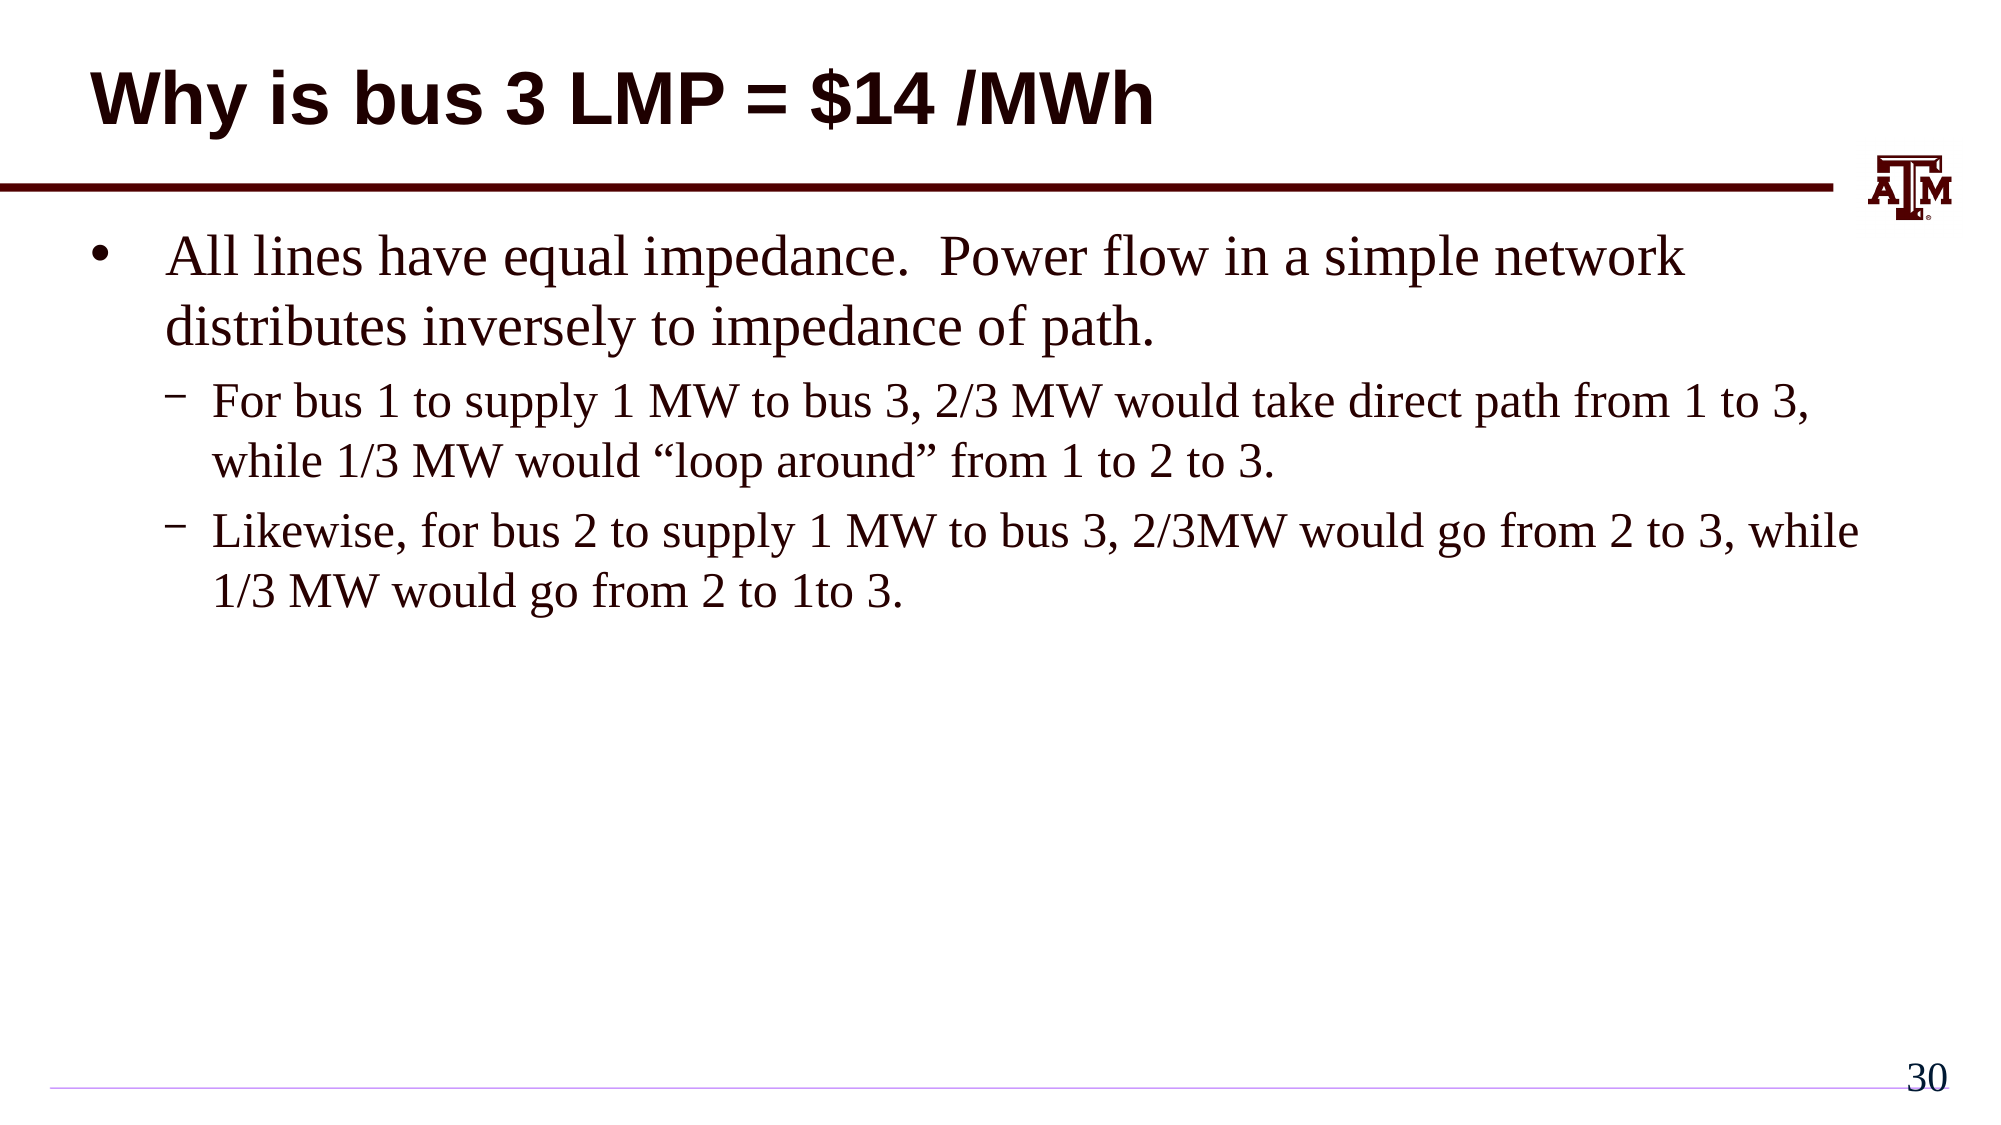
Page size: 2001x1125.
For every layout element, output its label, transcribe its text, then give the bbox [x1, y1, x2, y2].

list All lines have equal impedance. Power flow in a simple network distributes inversely to impedance of path. For bus 1 to supply 1 MW to bus 3, 2/3 MW would take direct path from 1 to 3, while 1/3 MW would “loop around” from 1 to 2 to 3. Likewise, for bus 2 to supply 1 MW to bus 3, 2/3MW would go from 2 to 3, while 1/3 MW would go from 2 to 1to 3. [74, 209, 1888, 823]
text_box 29 [1862, 1037, 1964, 1113]
title Why is bus 3 LMP = $14 /MWh [74, 12, 1909, 188]
picture [1856, 137, 1963, 238]
